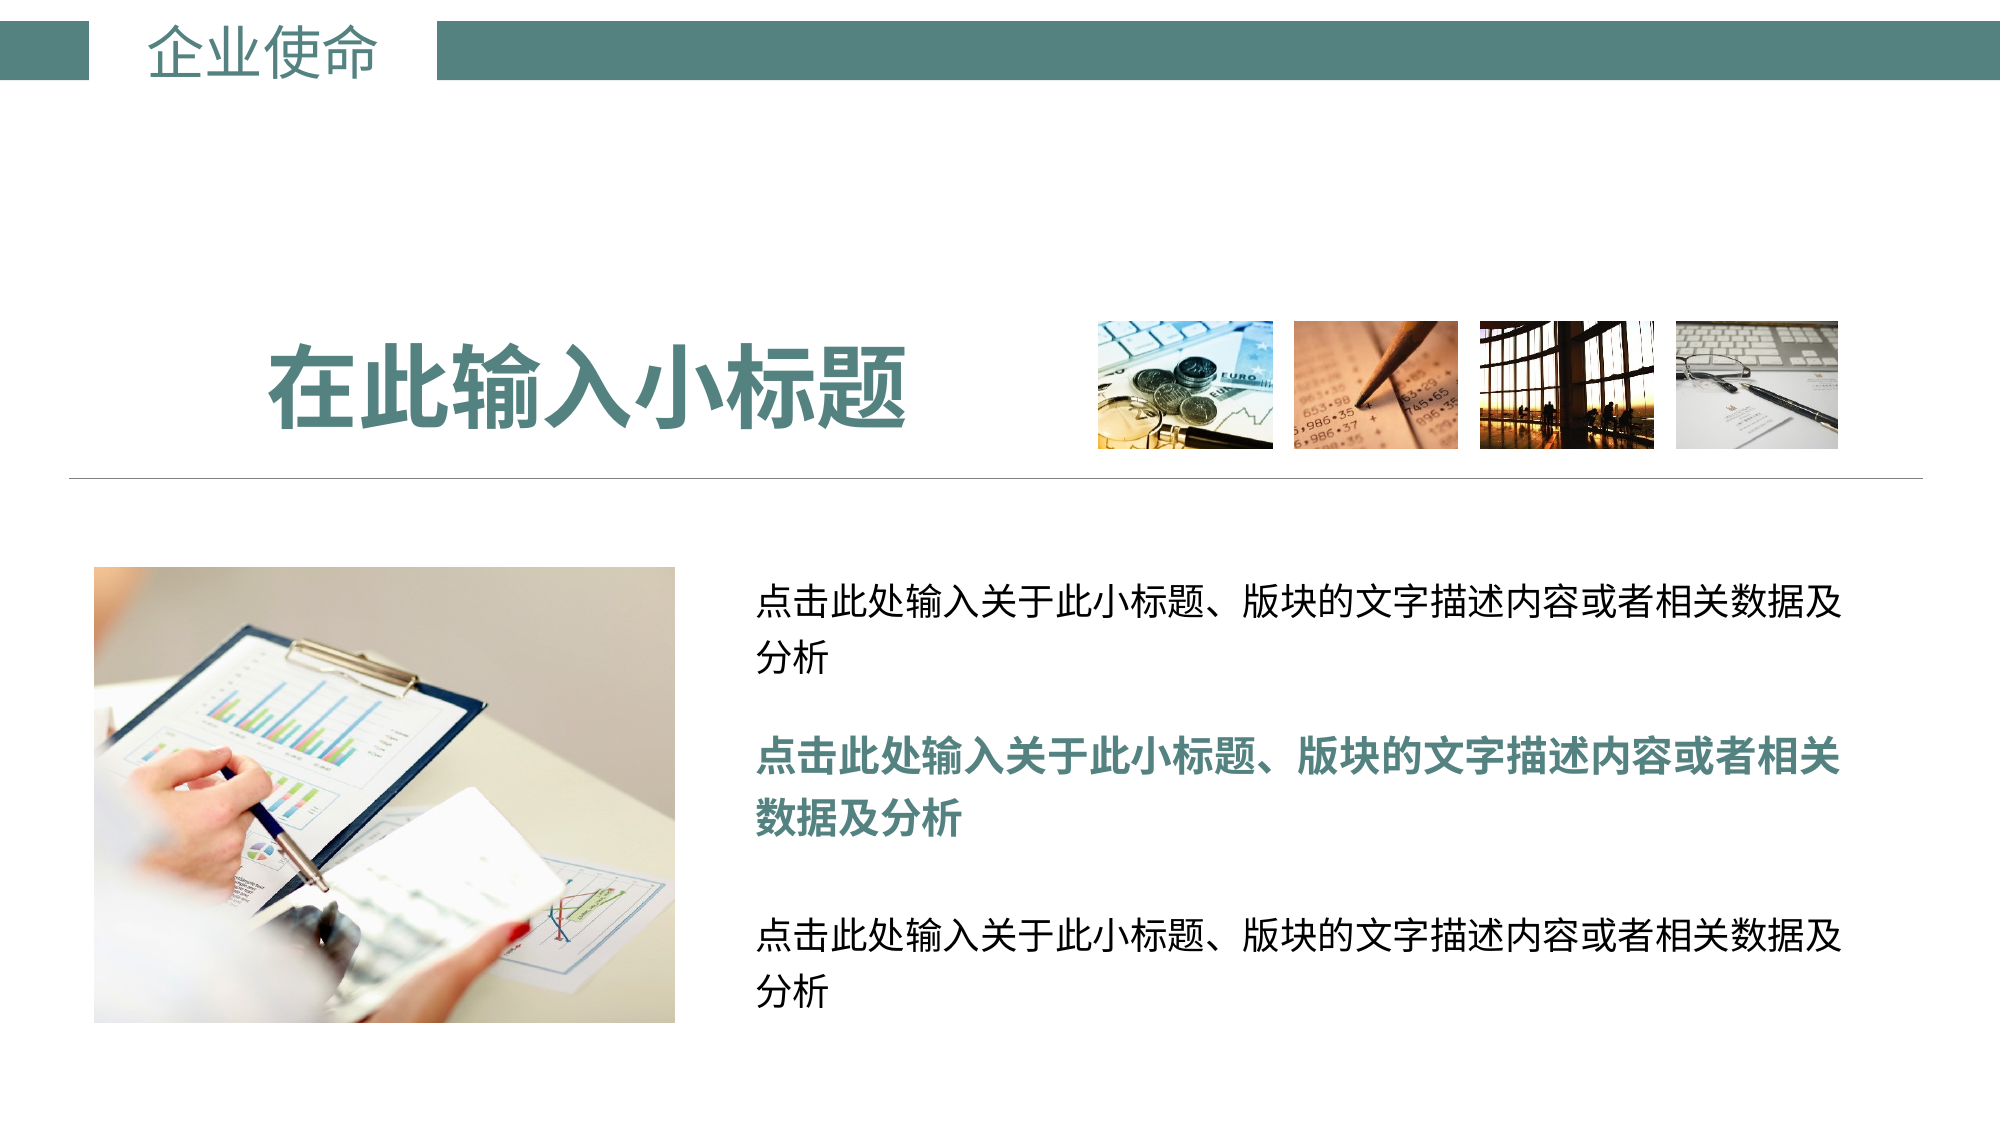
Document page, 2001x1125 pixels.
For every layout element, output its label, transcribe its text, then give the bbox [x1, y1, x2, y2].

text_box 点击此处输入关于此小标题、版块的文字描述内容或者相关数据及分析 [740, 893, 1890, 1021]
picture [1098, 321, 1273, 449]
picture [1294, 321, 1458, 449]
picture [93, 567, 675, 1023]
picture [1480, 321, 1654, 449]
text_box 点击此处输入关于此小标题、版块的文字描述内容或者相关数据及分析 [740, 559, 1890, 687]
picture [1676, 321, 1838, 449]
title 企业使命 [130, 8, 397, 95]
text_box 点击此处输入关于此小标题、版块的文字描述内容或者相关数据及分析 [740, 709, 1890, 850]
text_box 在此输入小标题 [252, 321, 1052, 447]
